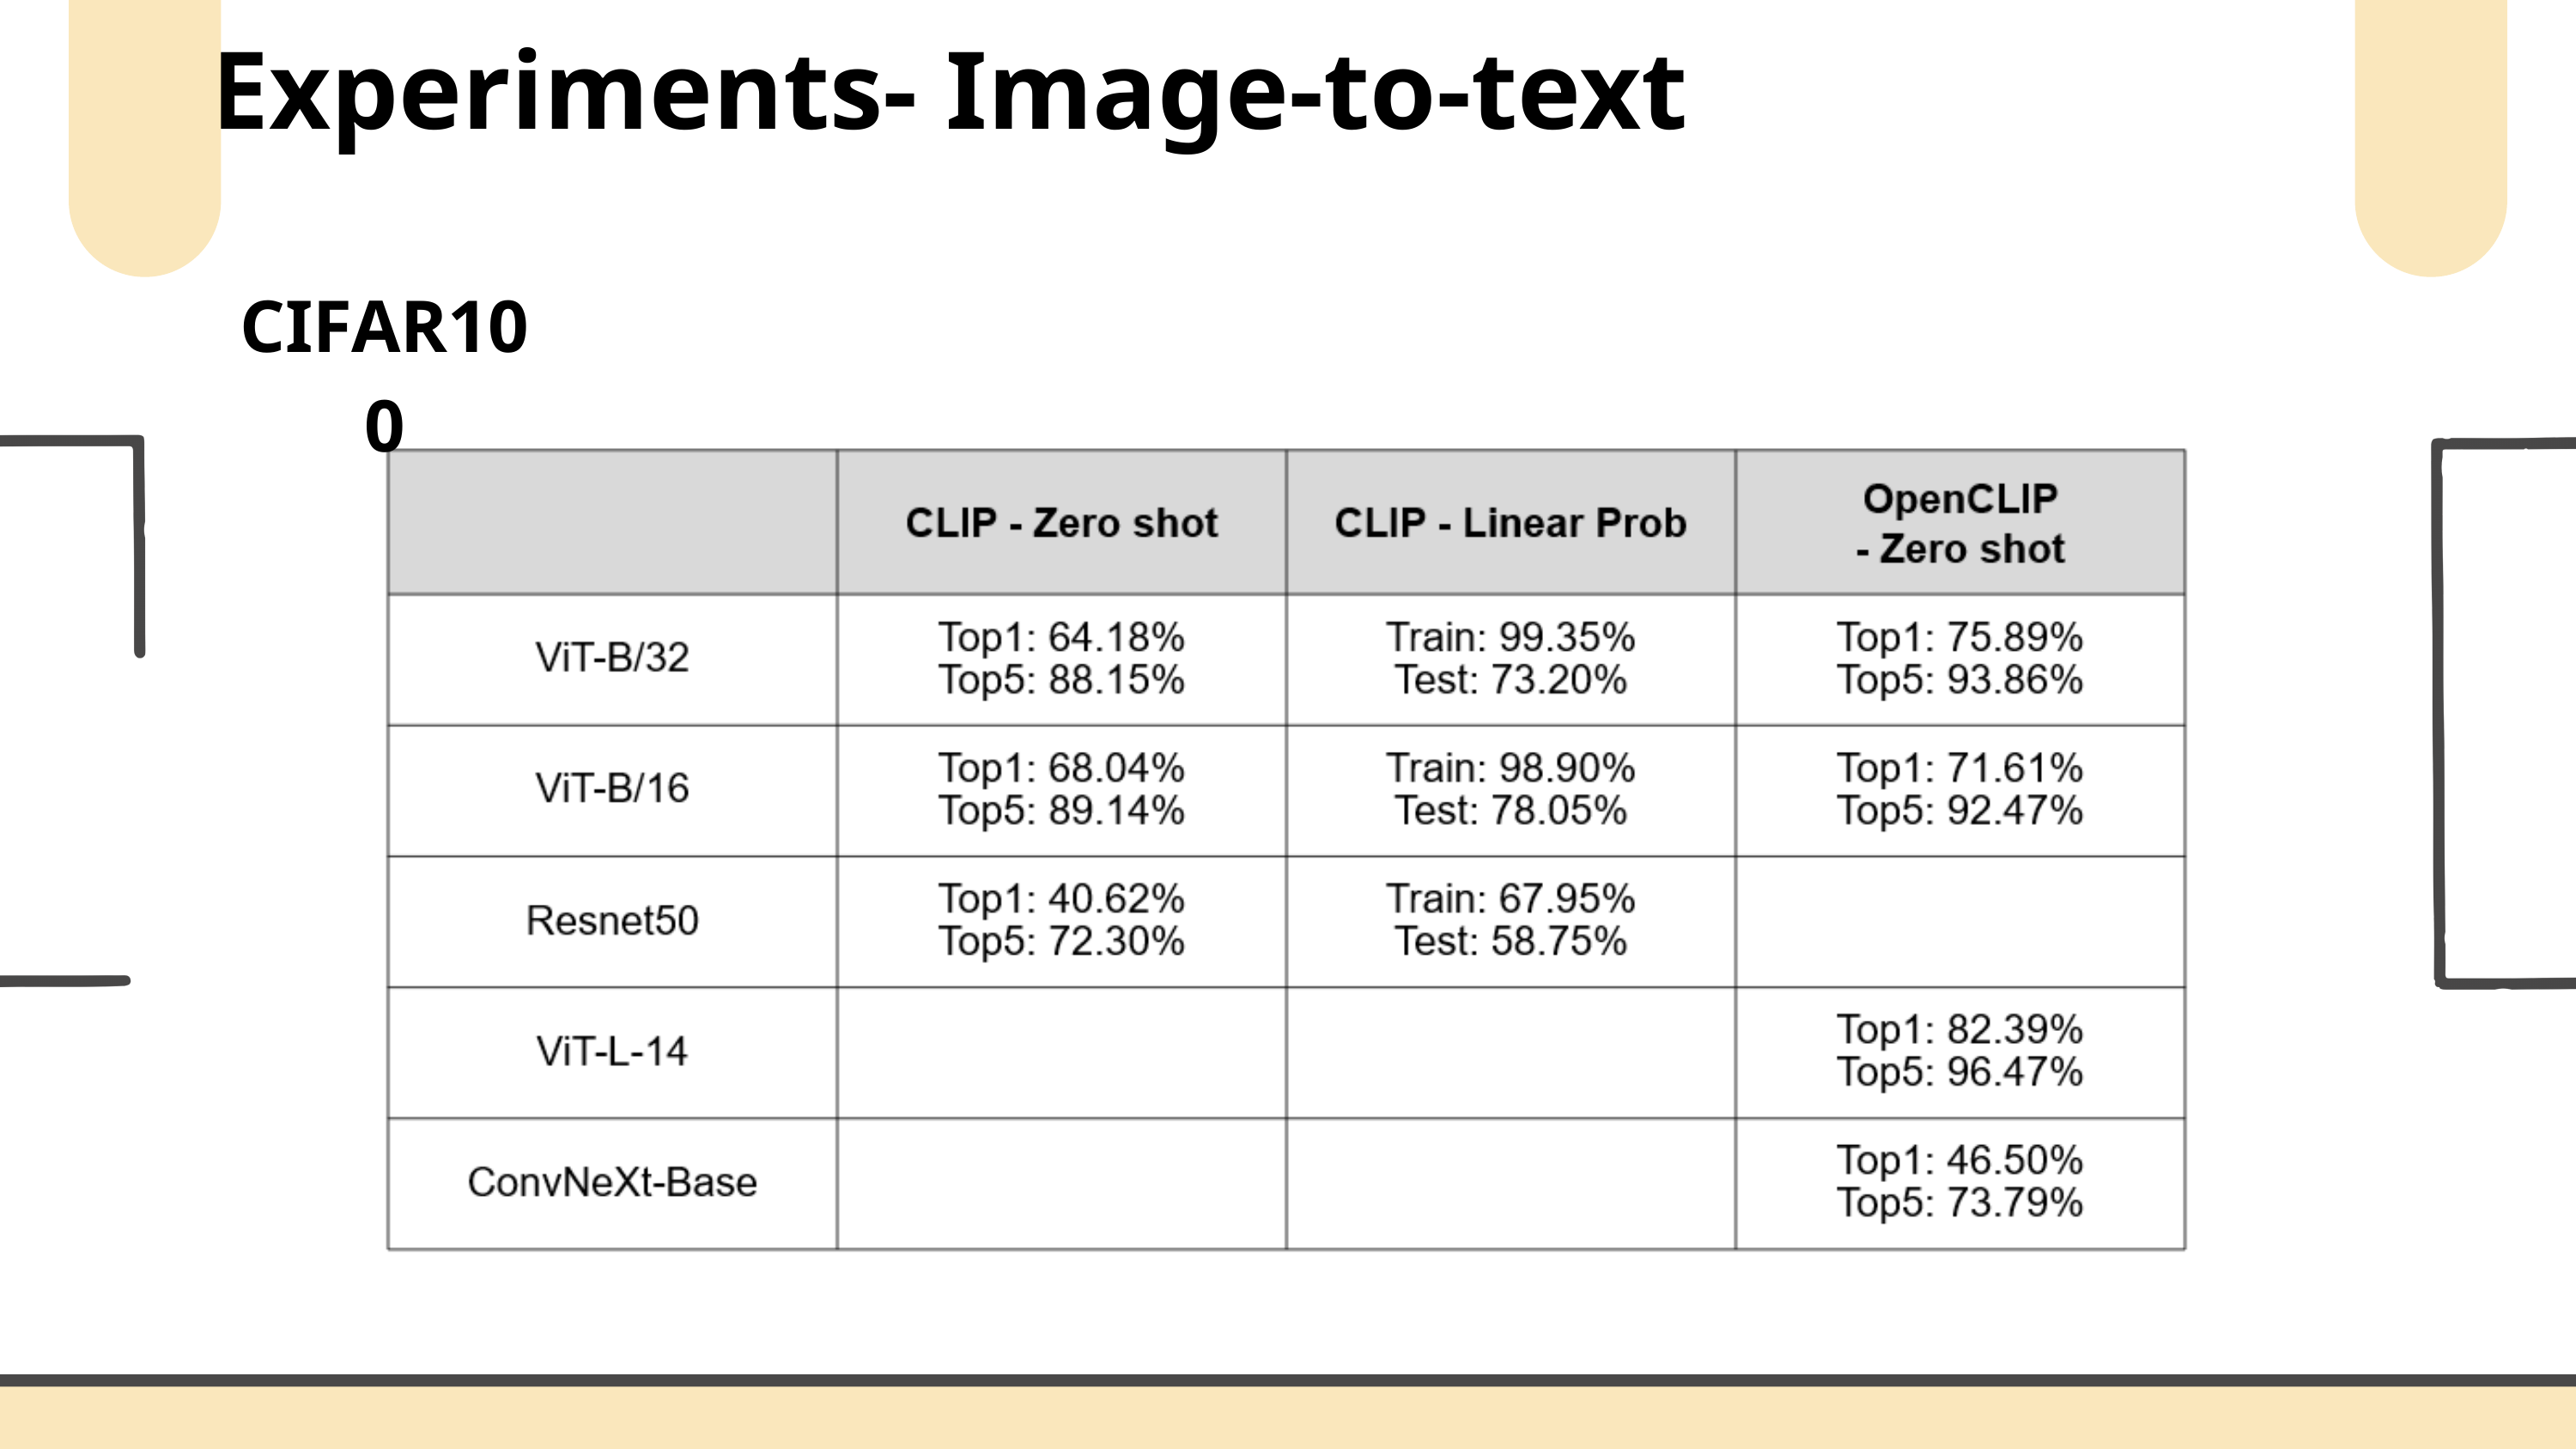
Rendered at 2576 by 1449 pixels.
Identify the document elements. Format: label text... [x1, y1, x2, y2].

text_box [68, 0, 222, 277]
text_box [2431, 434, 2576, 990]
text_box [2354, 0, 2508, 277]
text_box [381, 434, 2195, 1259]
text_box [0, 1379, 2576, 1449]
text_box CIFAR100 [221, 266, 549, 467]
text_box Experiments- Image-to-text [226, 0, 1753, 150]
text_box [0, 434, 146, 990]
